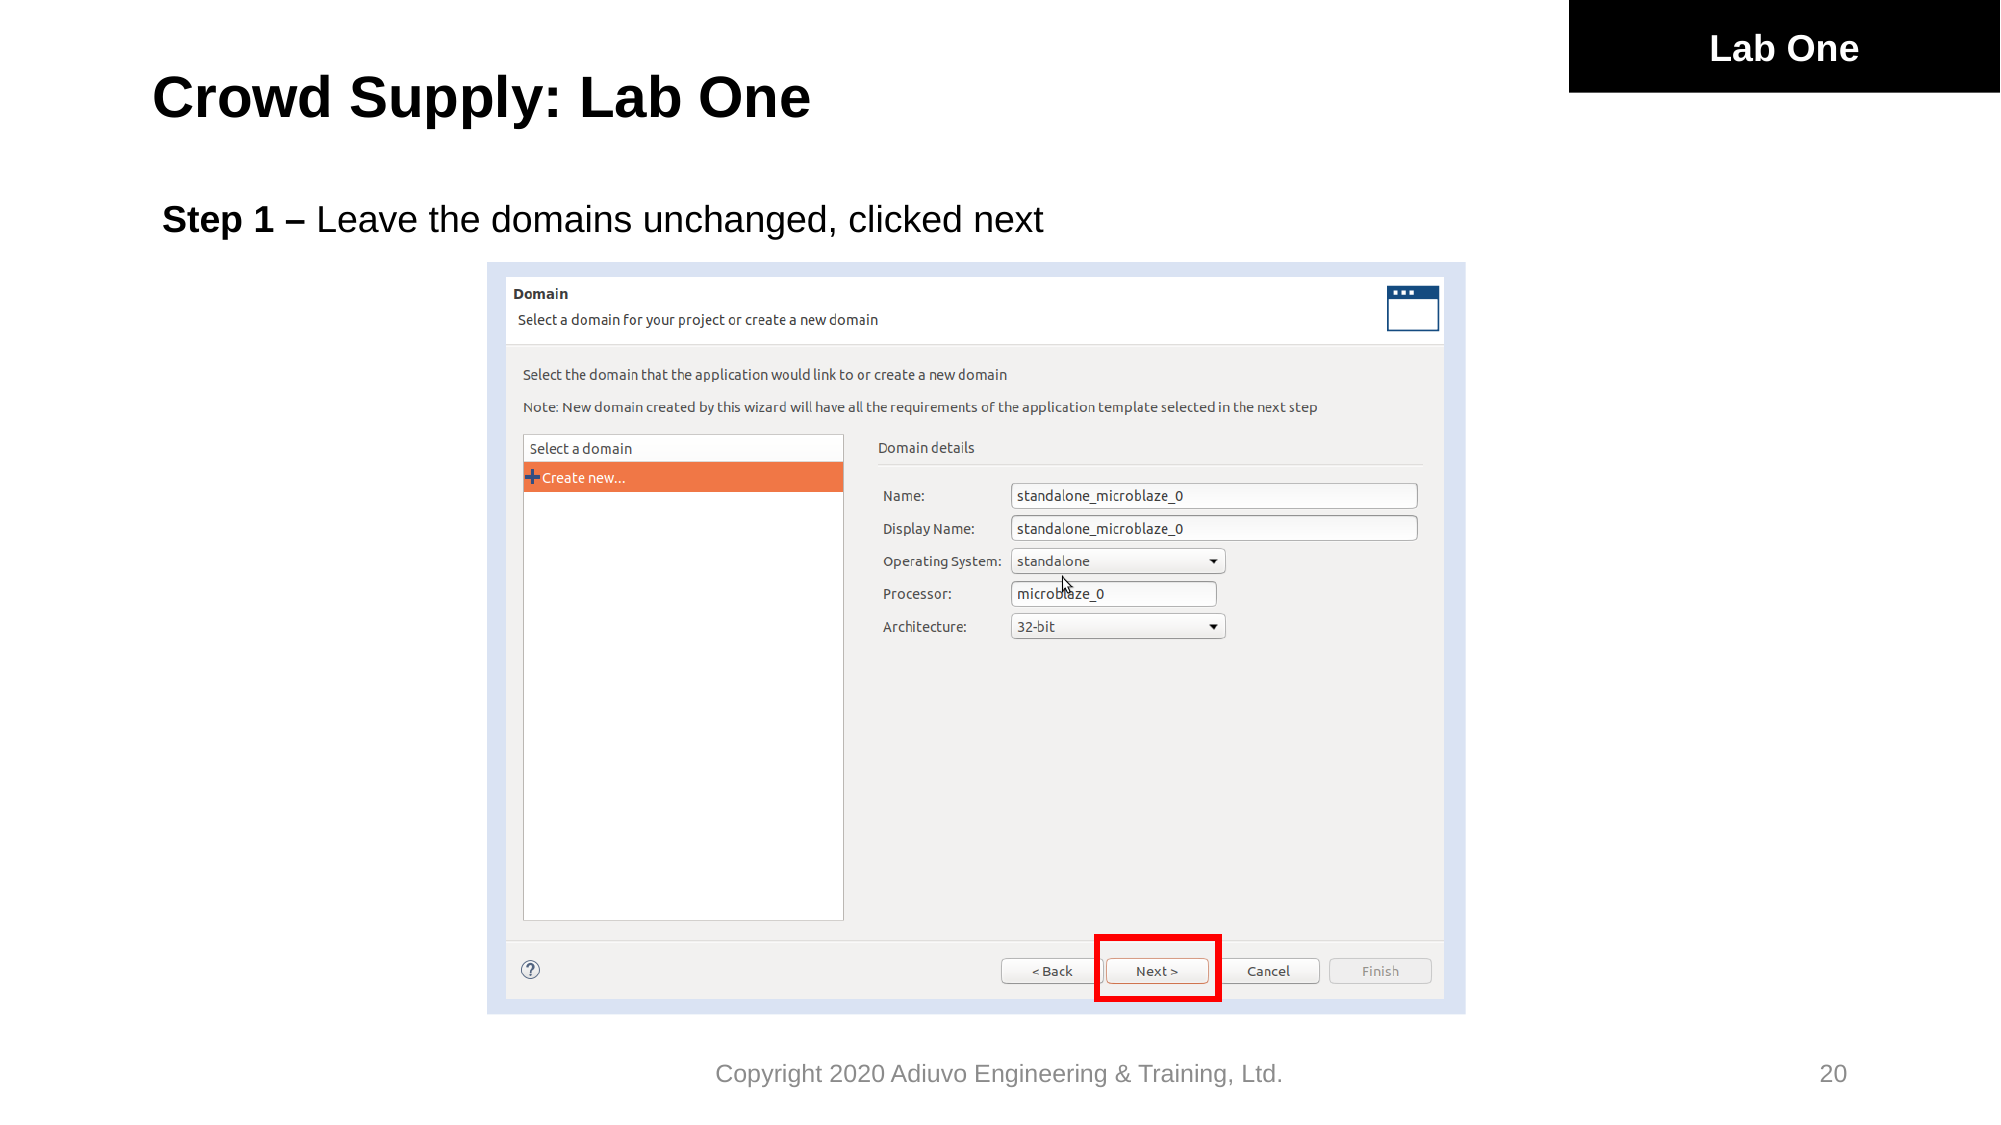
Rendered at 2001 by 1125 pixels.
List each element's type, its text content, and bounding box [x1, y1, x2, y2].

picture [506, 277, 1444, 999]
footer Copyright 2020 Adiuvo Engineering & Training, Ltd. [662, 1042, 1338, 1103]
text_box Step 1 – Leave the domains unchanged, clicked next [147, 187, 1873, 338]
slide_number 20 [1412, 1042, 1863, 1103]
text_box Lab One [1568, 0, 2000, 94]
text_box [486, 338, 1467, 1015]
title Crowd Supply: Lab One [137, 59, 1863, 153]
